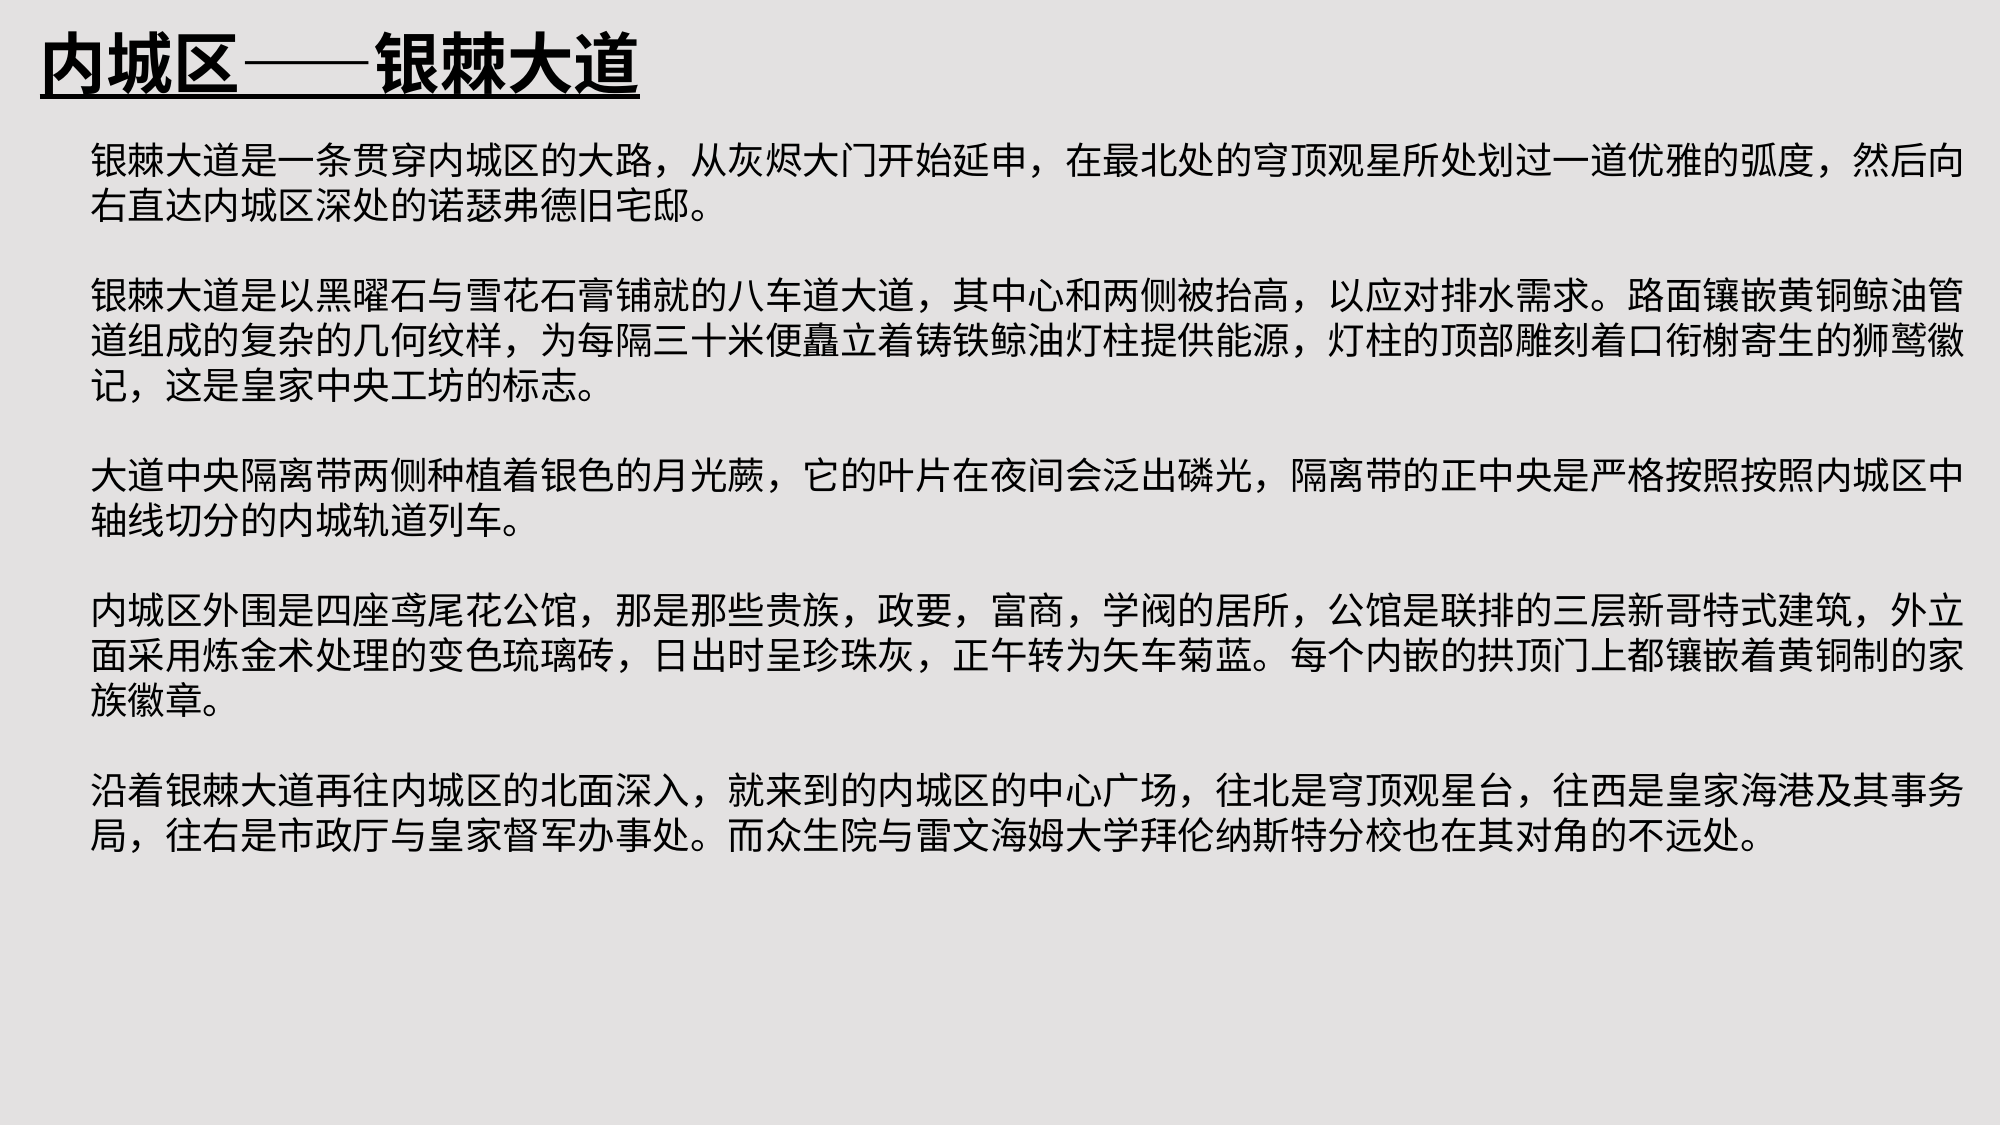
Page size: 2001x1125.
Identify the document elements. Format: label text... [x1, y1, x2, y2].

text_box 内城区——银棘大道 [24, 14, 656, 110]
text_box 银棘大道是一条贯穿内城区的大路，从灰烬大门开始延申，在最北处的穹顶观星所处划过一道优雅的弧度，然后向右直达内城区深处的诺瑟弗德旧宅邸。 银棘大道是以黑曜石与雪花石膏铺就的八车道大道，其中心和两侧被抬高，以应对排水需求。路面镶嵌黄铜鲸油管道组成的复杂的几何纹样，为每隔三十米便矗立着铸铁鲸油灯柱提供能源，灯柱的顶部雕刻着口衔榭寄生的狮鹫徽记，这是皇家中央工坊的标志。 大道中央隔离带两侧种植着银色的月光蕨，它的叶片在夜间会泛出磷光，隔离带的正中央是严格按照按照内城区中轴线切分的内城轨道列车。 内城区外围是四座鸢尾花公馆，那是那些贵族，政要，富商，学阀的居所，公馆是联排的三层新哥特式建筑，外立面采用炼金术处理的变色琉璃砖，日出时呈珍珠灰，正午转为矢车菊蓝。每个内嵌的拱顶门上都镶嵌着黄铜制的家族徽章。 沿着银棘大道再往内城区的北面深入，就来到的内城区的中心广场，往北是穹顶观星台，往西是皇家海港及其事务局，往右是市政厅与皇家督军办事处。而众生院与雷文海姆大学拜伦纳斯特分校也在其对角的不远处。 [75, 129, 2000, 865]
